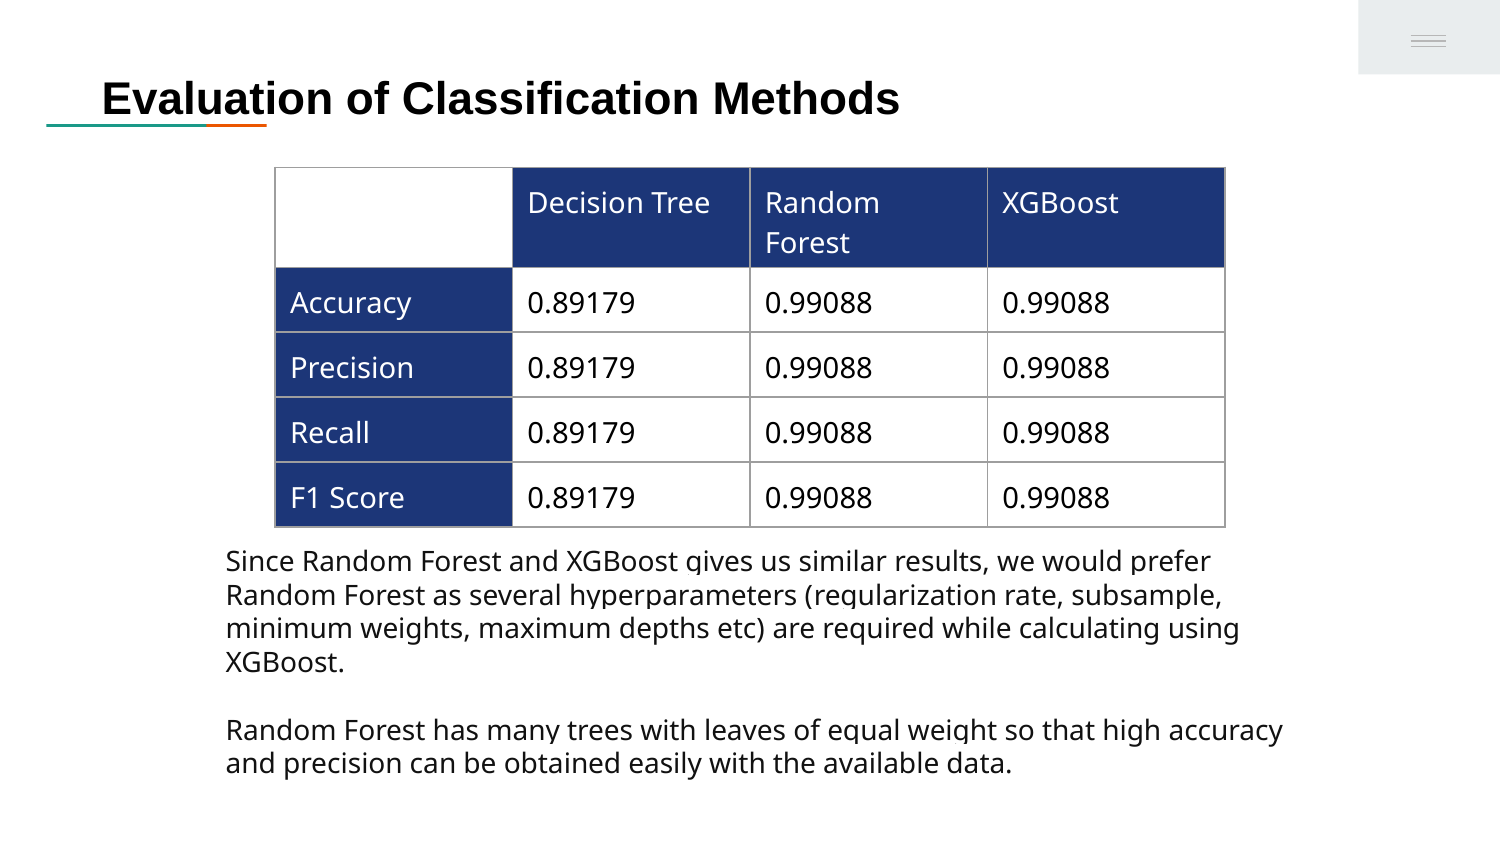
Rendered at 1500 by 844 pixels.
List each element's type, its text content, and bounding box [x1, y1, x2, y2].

table_header XGBoost [988, 168, 1224, 267]
table_cell 0.99088 [988, 463, 1224, 526]
table_cell F1 Score [276, 463, 512, 526]
table_cell 0.89179 [513, 268, 749, 331]
table_cell 0.99088 [751, 398, 987, 461]
table_cell 0.99088 [988, 333, 1224, 396]
table_header Random Forest [751, 168, 987, 267]
text_box Since Random Forest and XGBoost gives us similar results, we would prefer Random Forest as several hyperparameters (regularization rate, subsample, minimum weights, maximum depths etc) are required while calculating using XGBoost. Random Forest has many trees with leaves of equal weight so that high accuracy and precision can be obtained easily with the available data. [210, 528, 1339, 795]
table_cell Accuracy [276, 268, 512, 331]
table_cell Precision [276, 333, 512, 396]
text_box Evaluation of Classification Methods [86, 45, 1414, 139]
table_cell 0.99088 [988, 268, 1224, 331]
table_cell 0.99088 [988, 398, 1224, 461]
table_cell 0.89179 [513, 463, 749, 526]
table_cell 0.99088 [751, 268, 987, 331]
table_cell 0.99088 [751, 463, 987, 526]
table_cell 0.89179 [513, 333, 749, 396]
table_header [276, 168, 512, 267]
table_cell Recall [276, 398, 512, 461]
table_header Decision Tree [513, 168, 749, 267]
table_cell 0.99088 [751, 333, 987, 396]
table_cell 0.89179 [513, 398, 749, 461]
